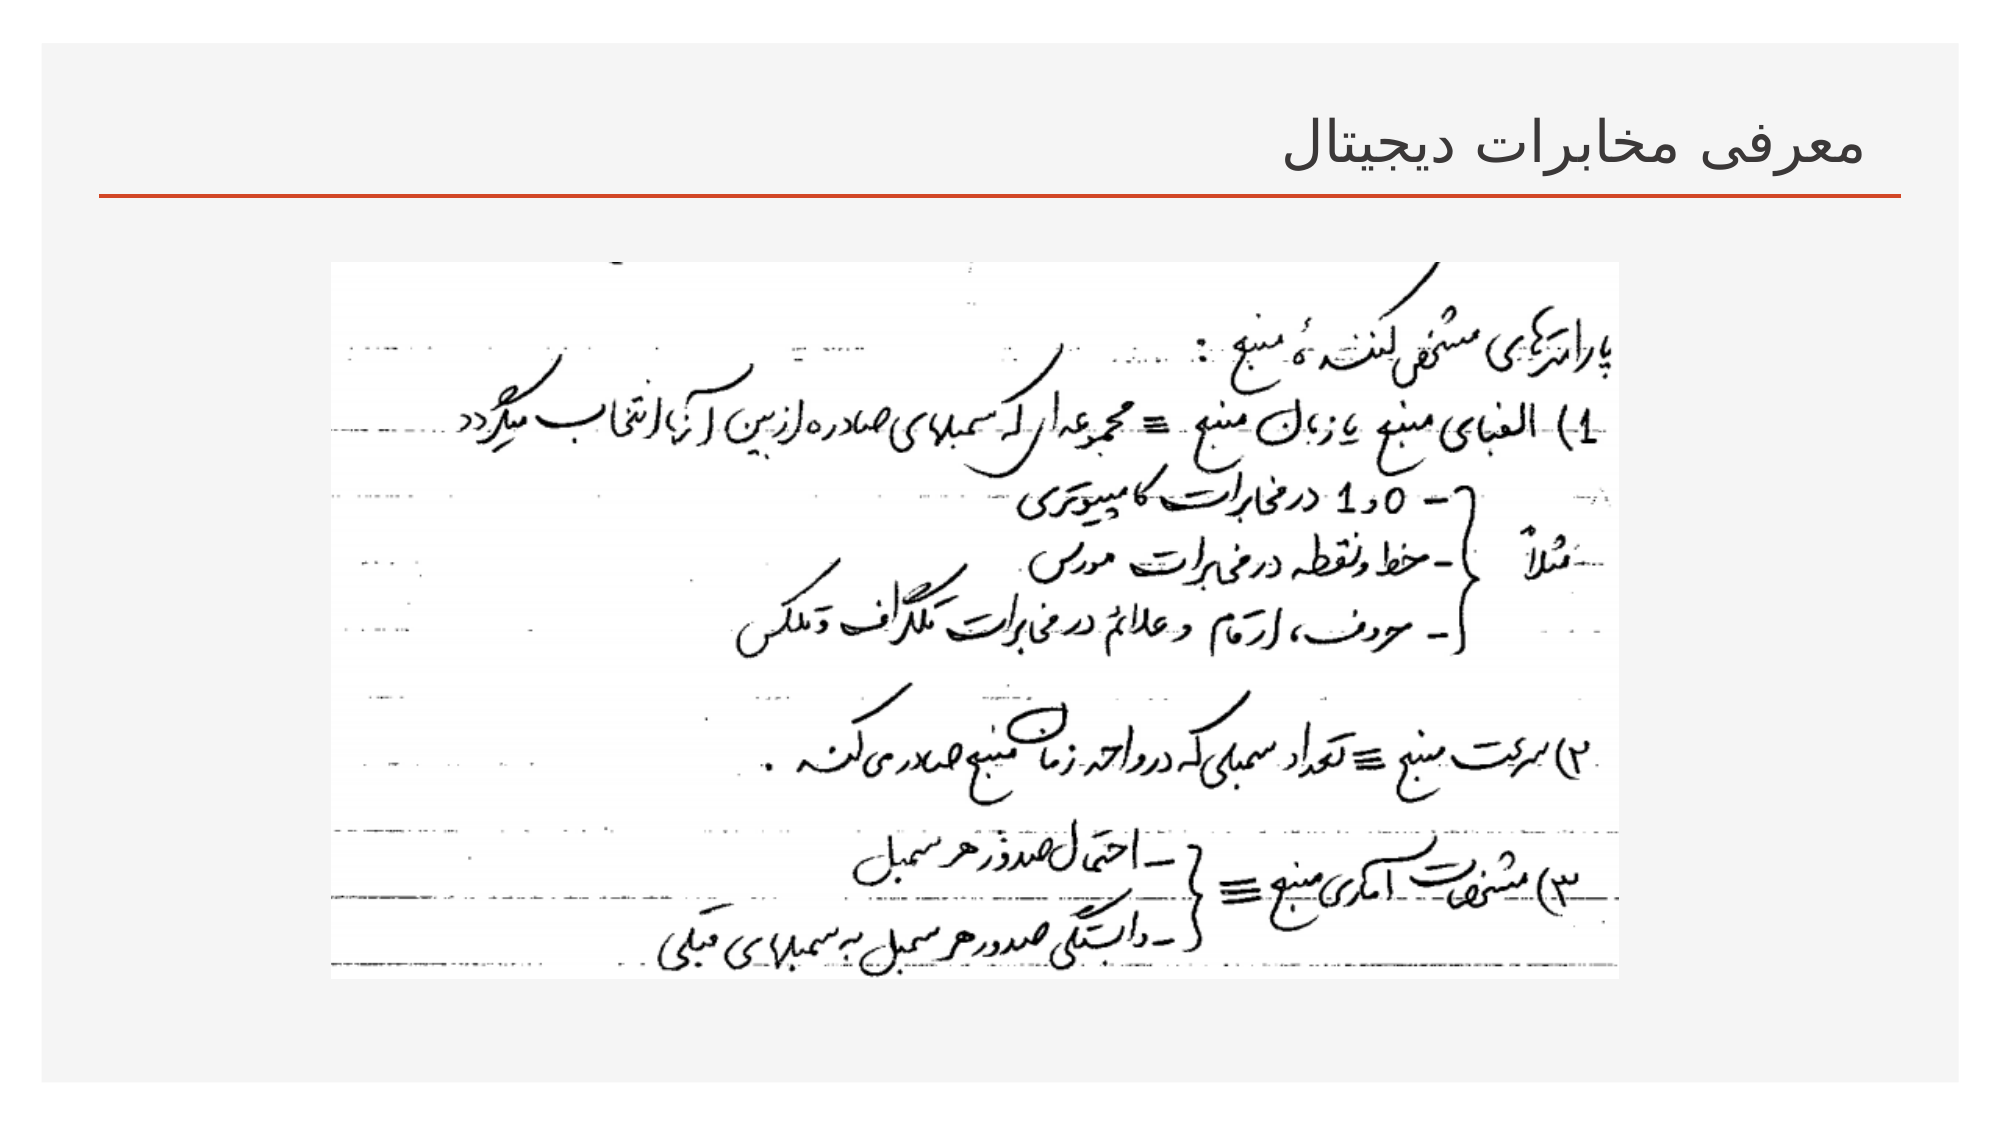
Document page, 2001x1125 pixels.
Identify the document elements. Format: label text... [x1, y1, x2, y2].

picture [331, 262, 1619, 979]
title معرفی مخابرات دیجیتال [754, 77, 1883, 182]
